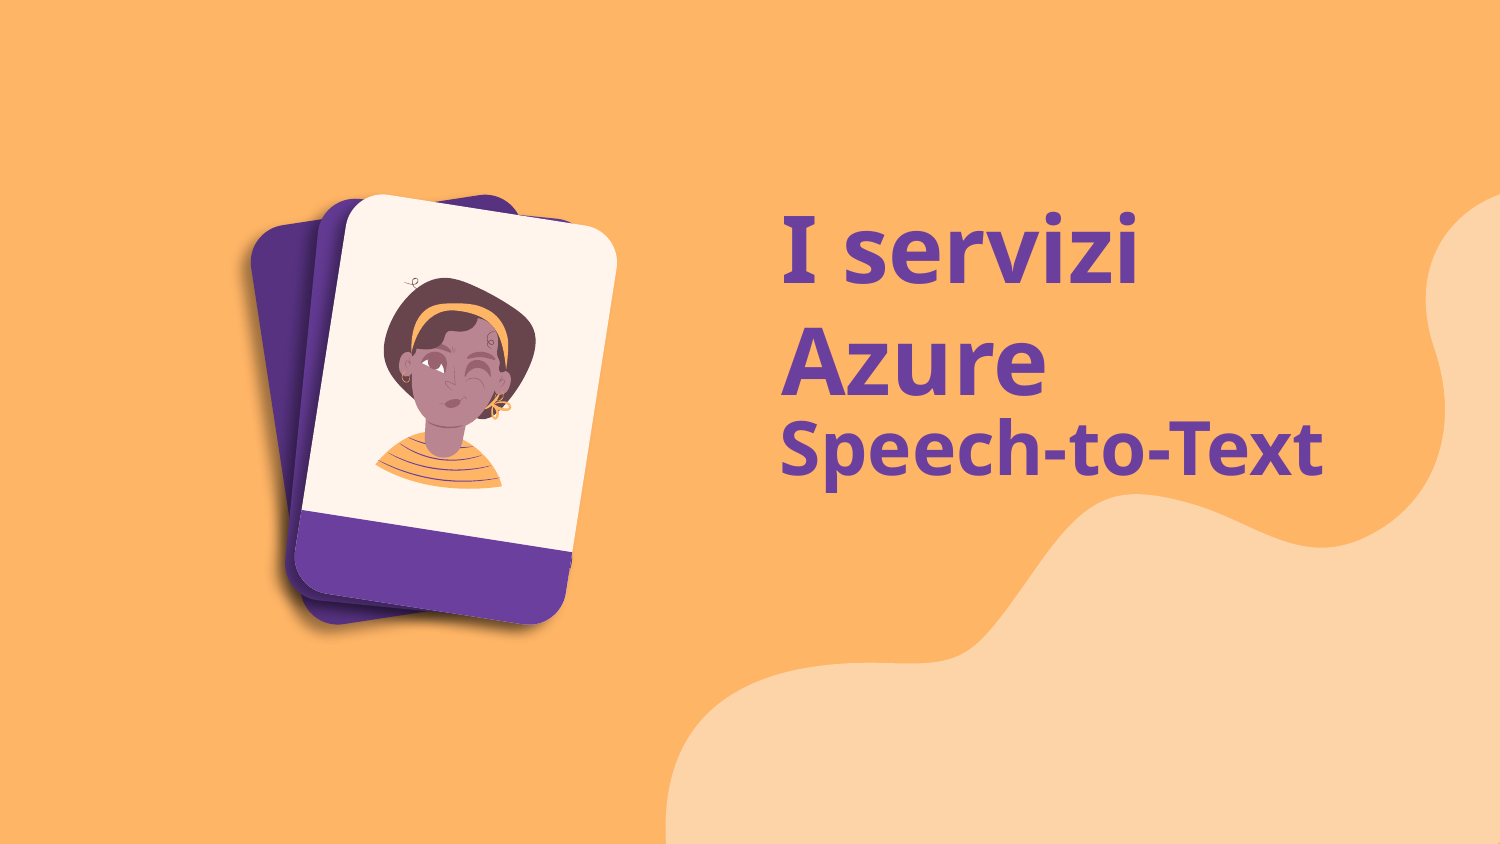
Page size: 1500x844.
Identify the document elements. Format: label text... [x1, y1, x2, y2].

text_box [309, 201, 603, 618]
title I servizi Azure [766, 223, 1383, 381]
text_box [250, 222, 303, 450]
title Speech-to-Text [764, 399, 1382, 492]
text_box [447, 194, 505, 200]
